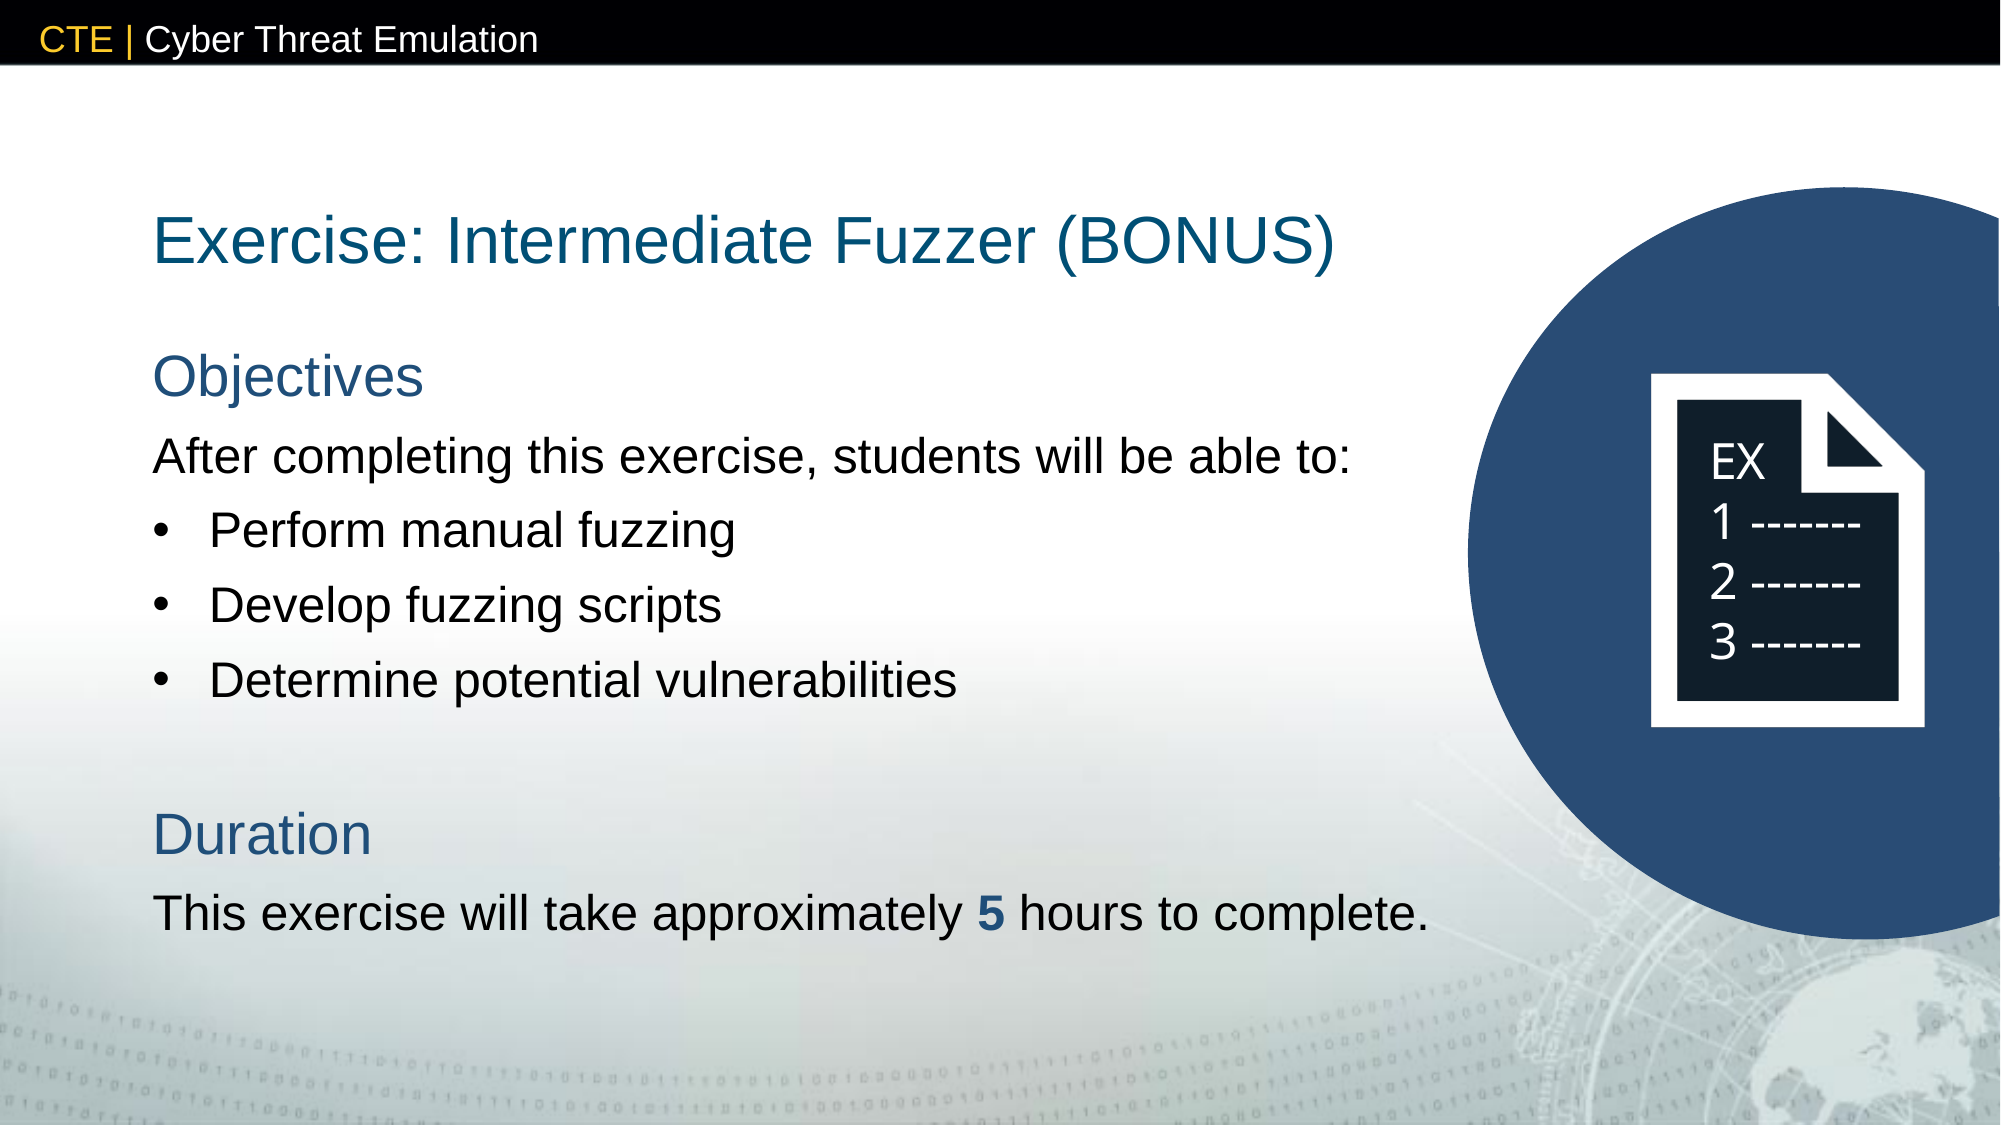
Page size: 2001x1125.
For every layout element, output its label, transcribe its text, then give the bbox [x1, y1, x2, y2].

list Objectives After completing this exercise, students will be able to: Perform manual fuzzing Develop fuzzing scripts Determine potential vulnerabilities Duration This exercise will take approximately 5 hours to complete. [137, 338, 1467, 964]
text_box [1466, 186, 2000, 941]
title Exercise: Intermediate Fuzzer (BONUS) [137, 187, 1551, 296]
picture [0, 0, 2001, 1125]
